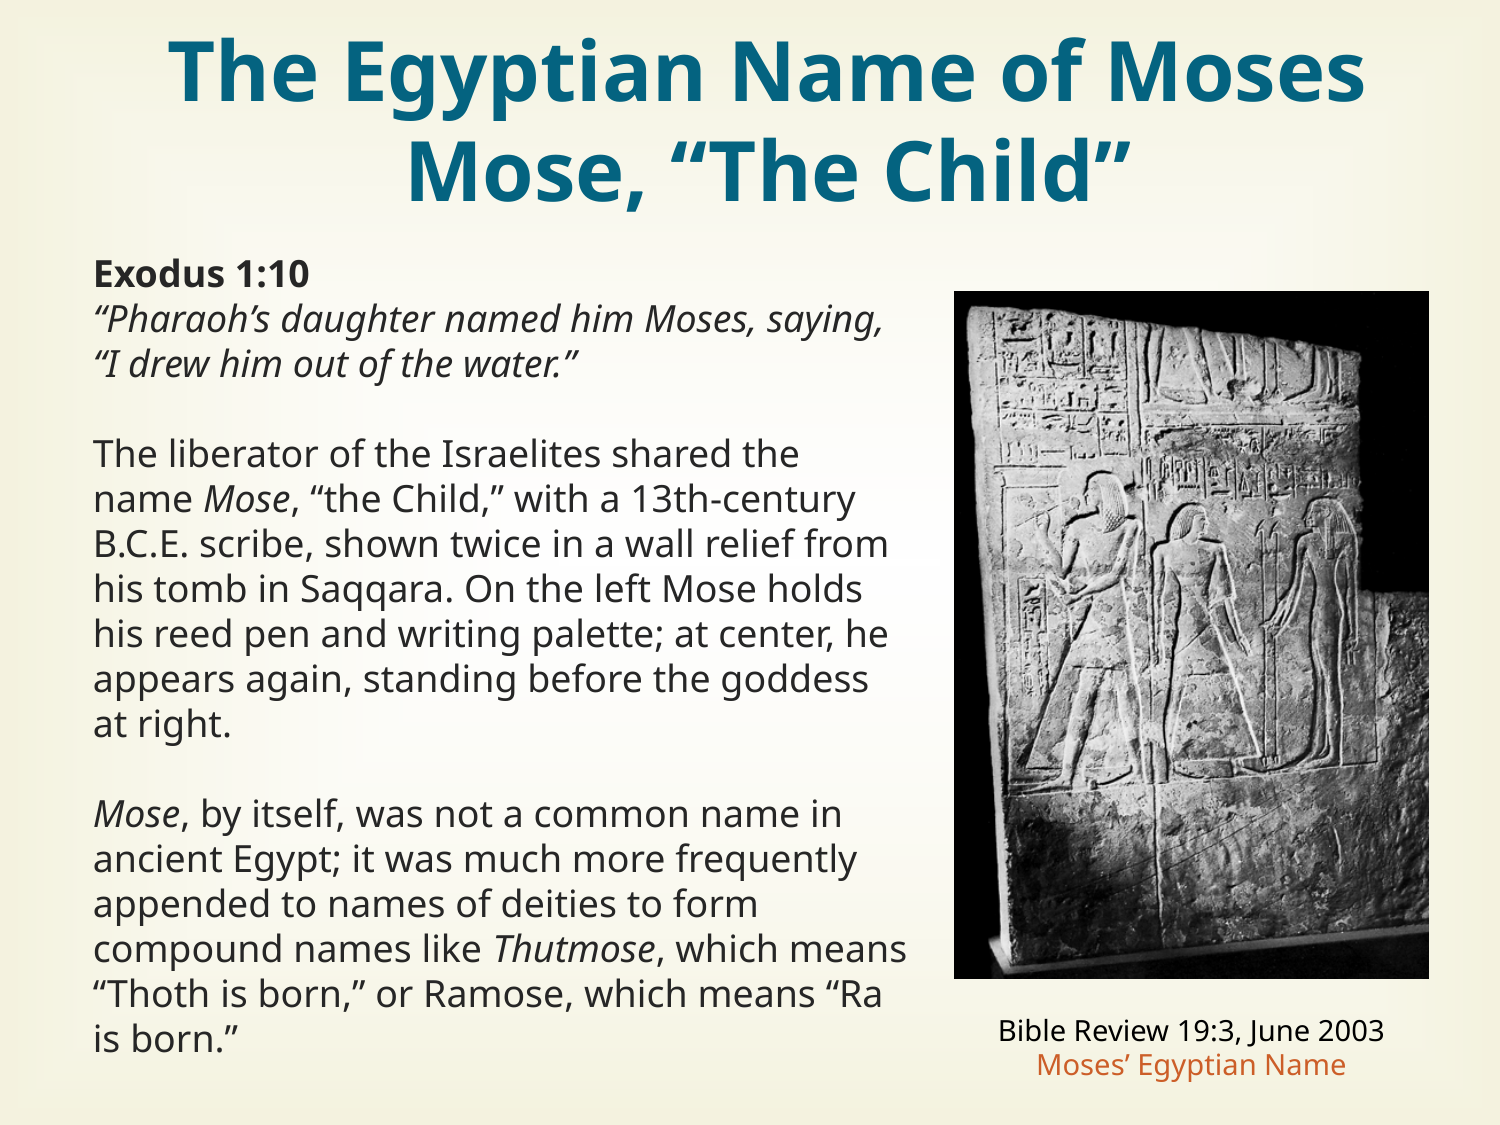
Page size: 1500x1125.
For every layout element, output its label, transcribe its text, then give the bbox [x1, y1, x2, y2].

picture [954, 291, 1429, 979]
title The Egyptian Name of Moses Mose, “The Child” [131, 31, 1404, 205]
list Exodus 1:10 “Pharaoh’s daughter named him Moses, saying, “I drew him out of the water.” The liberator of the Israelites shared the name Mose, “the Child,” with a 13th-century B.C.E. scribe, shown twice in a wall relief from his tomb in Saqqara. On the left Mose holds his reed pen and writing palette; at center, he appears again, standing before the goddess at right. Mose, by itself, was not a common name in ancient Egypt; it was much more frequently appended to names of deities to form compound names like Thutmose, which means “Thoth is born,” or Ramose, which means “Ra is born.” [77, 242, 928, 917]
text_box Bible Review 19:3, June 2003 Moses’ Egyptian Name [940, 1004, 1443, 1090]
